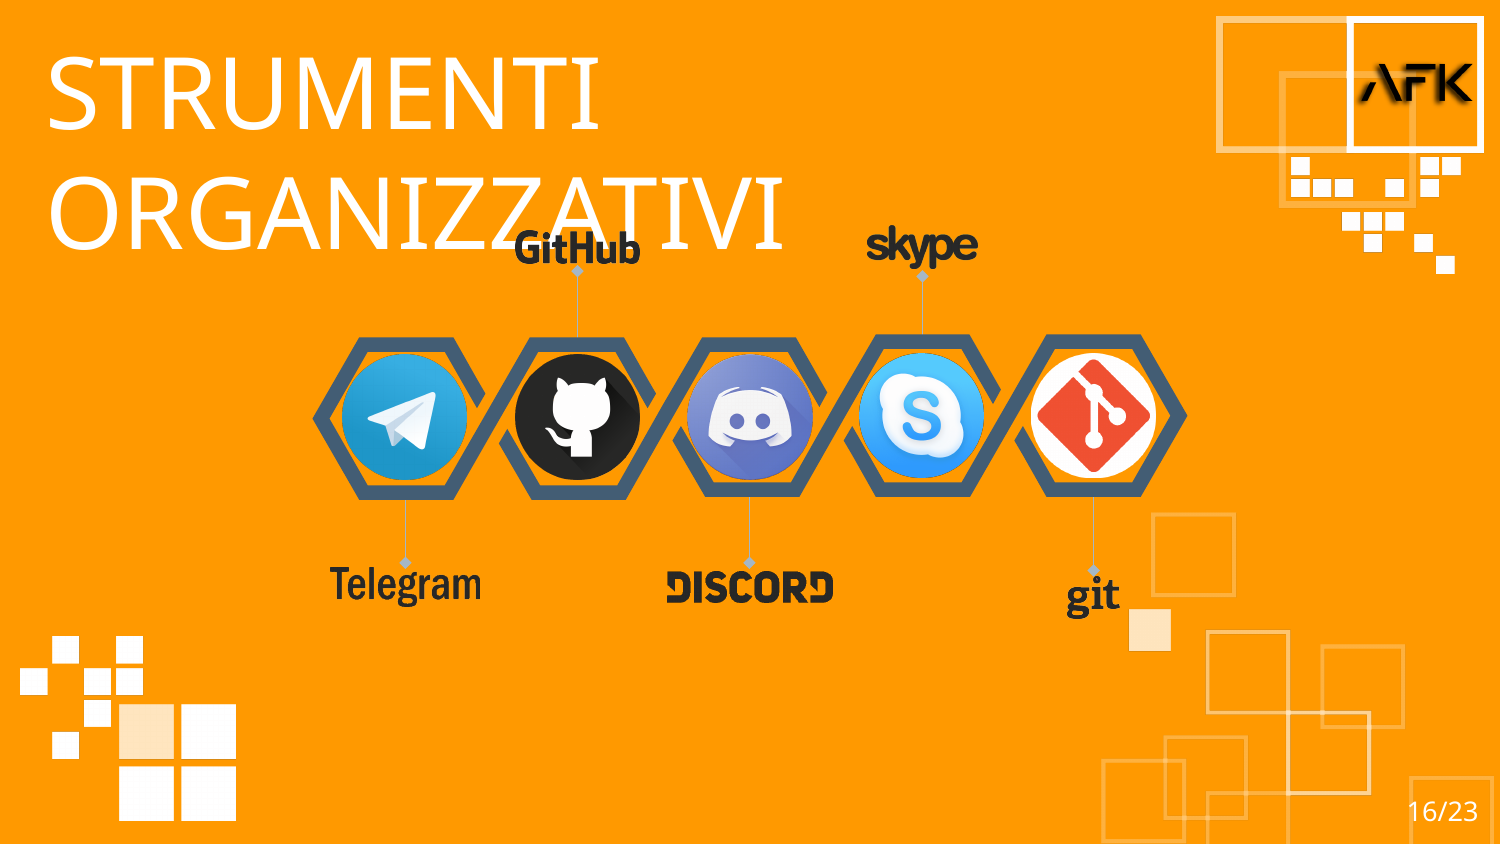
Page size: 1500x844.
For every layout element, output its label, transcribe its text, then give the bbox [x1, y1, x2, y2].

slide_number ‹#›/23 [1484, 779, 1494, 844]
picture [1031, 353, 1157, 479]
picture [1067, 497, 1494, 844]
picture [1216, 16, 1484, 274]
text_box STRUMENTI ORGANIZZATIVI [0, 0, 972, 252]
picture [20, 635, 237, 822]
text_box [312, 224, 1188, 607]
